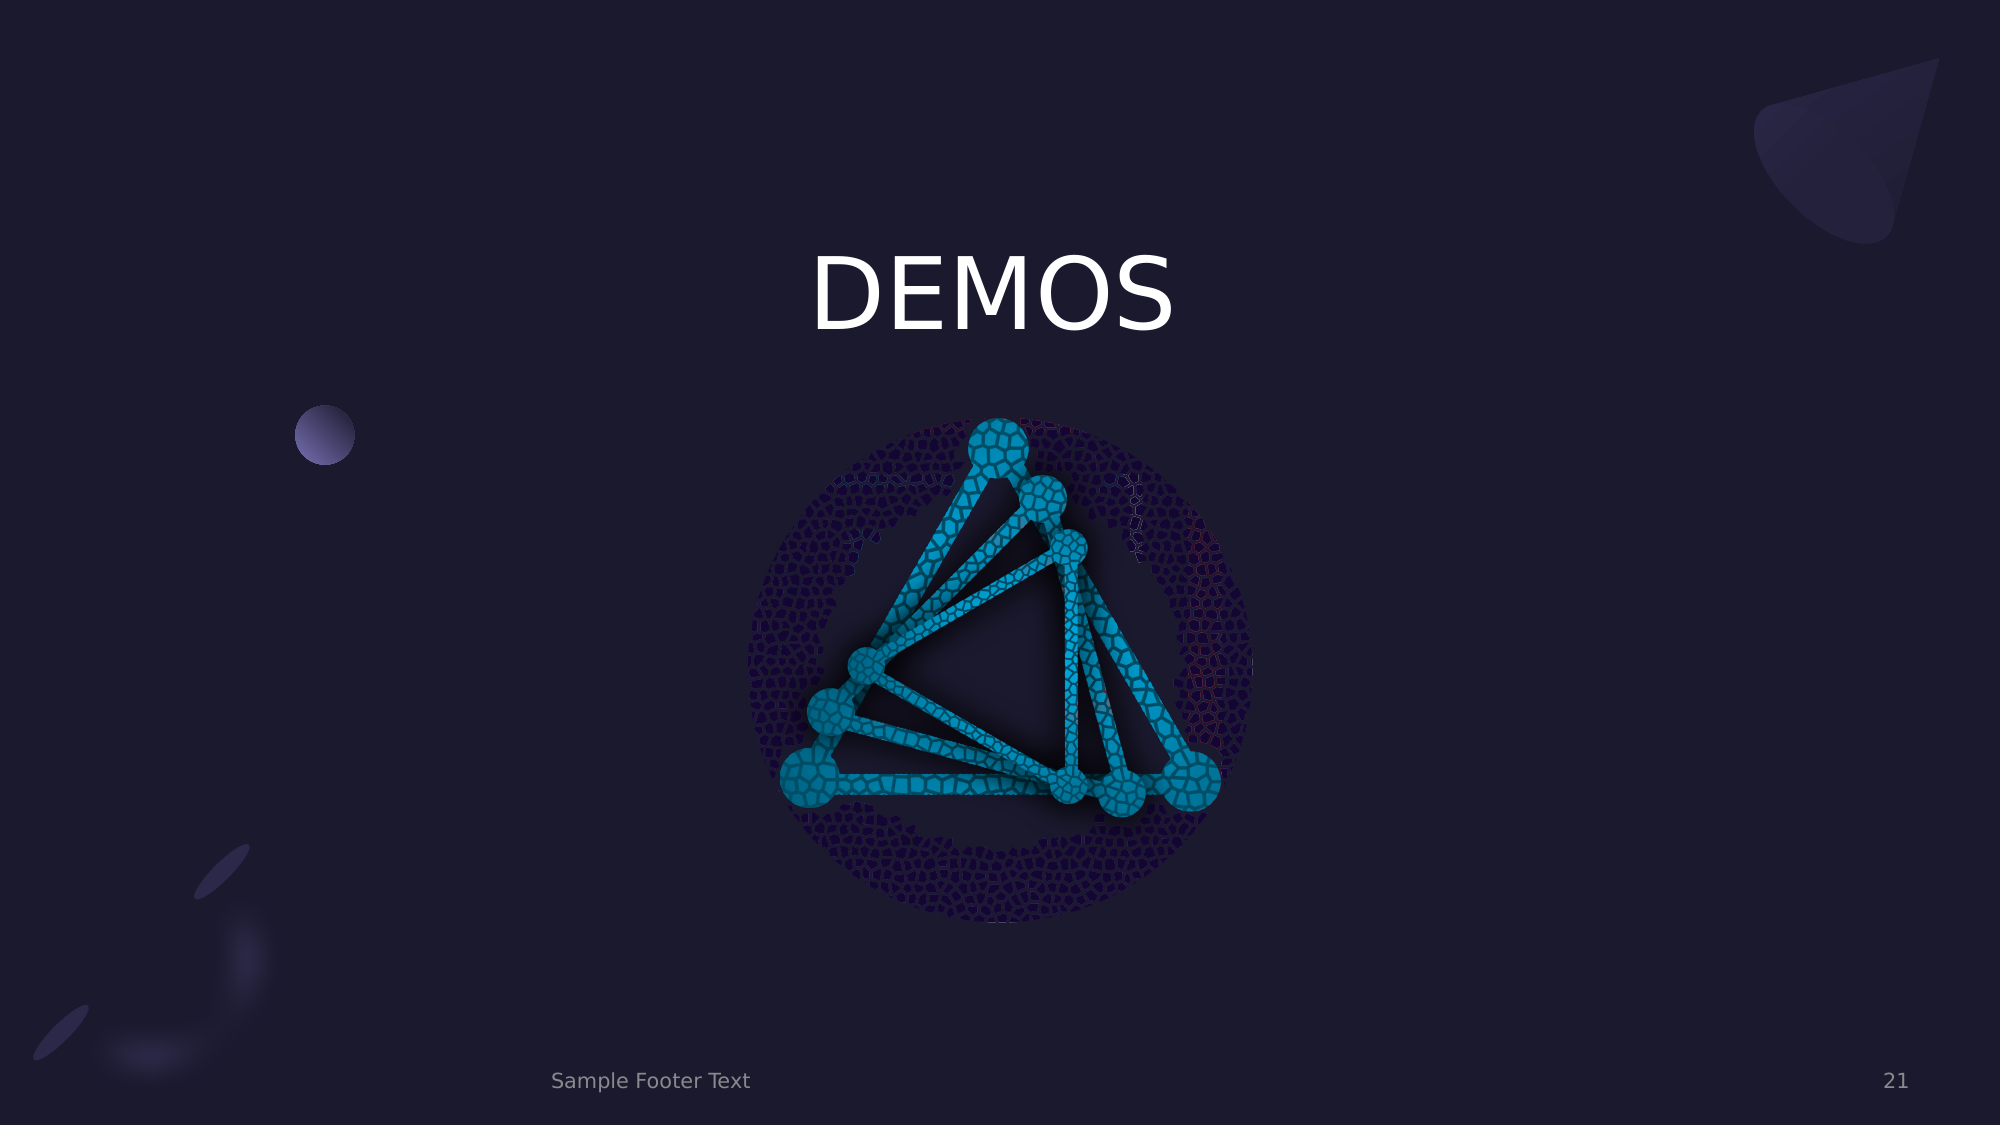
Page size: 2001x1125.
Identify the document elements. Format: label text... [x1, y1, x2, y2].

footer Sample Footer Text [551, 1067, 1598, 1093]
text_box DEMOS [793, 222, 1207, 358]
picture [688, 358, 1312, 982]
slide_number 21 [1632, 1067, 1910, 1093]
